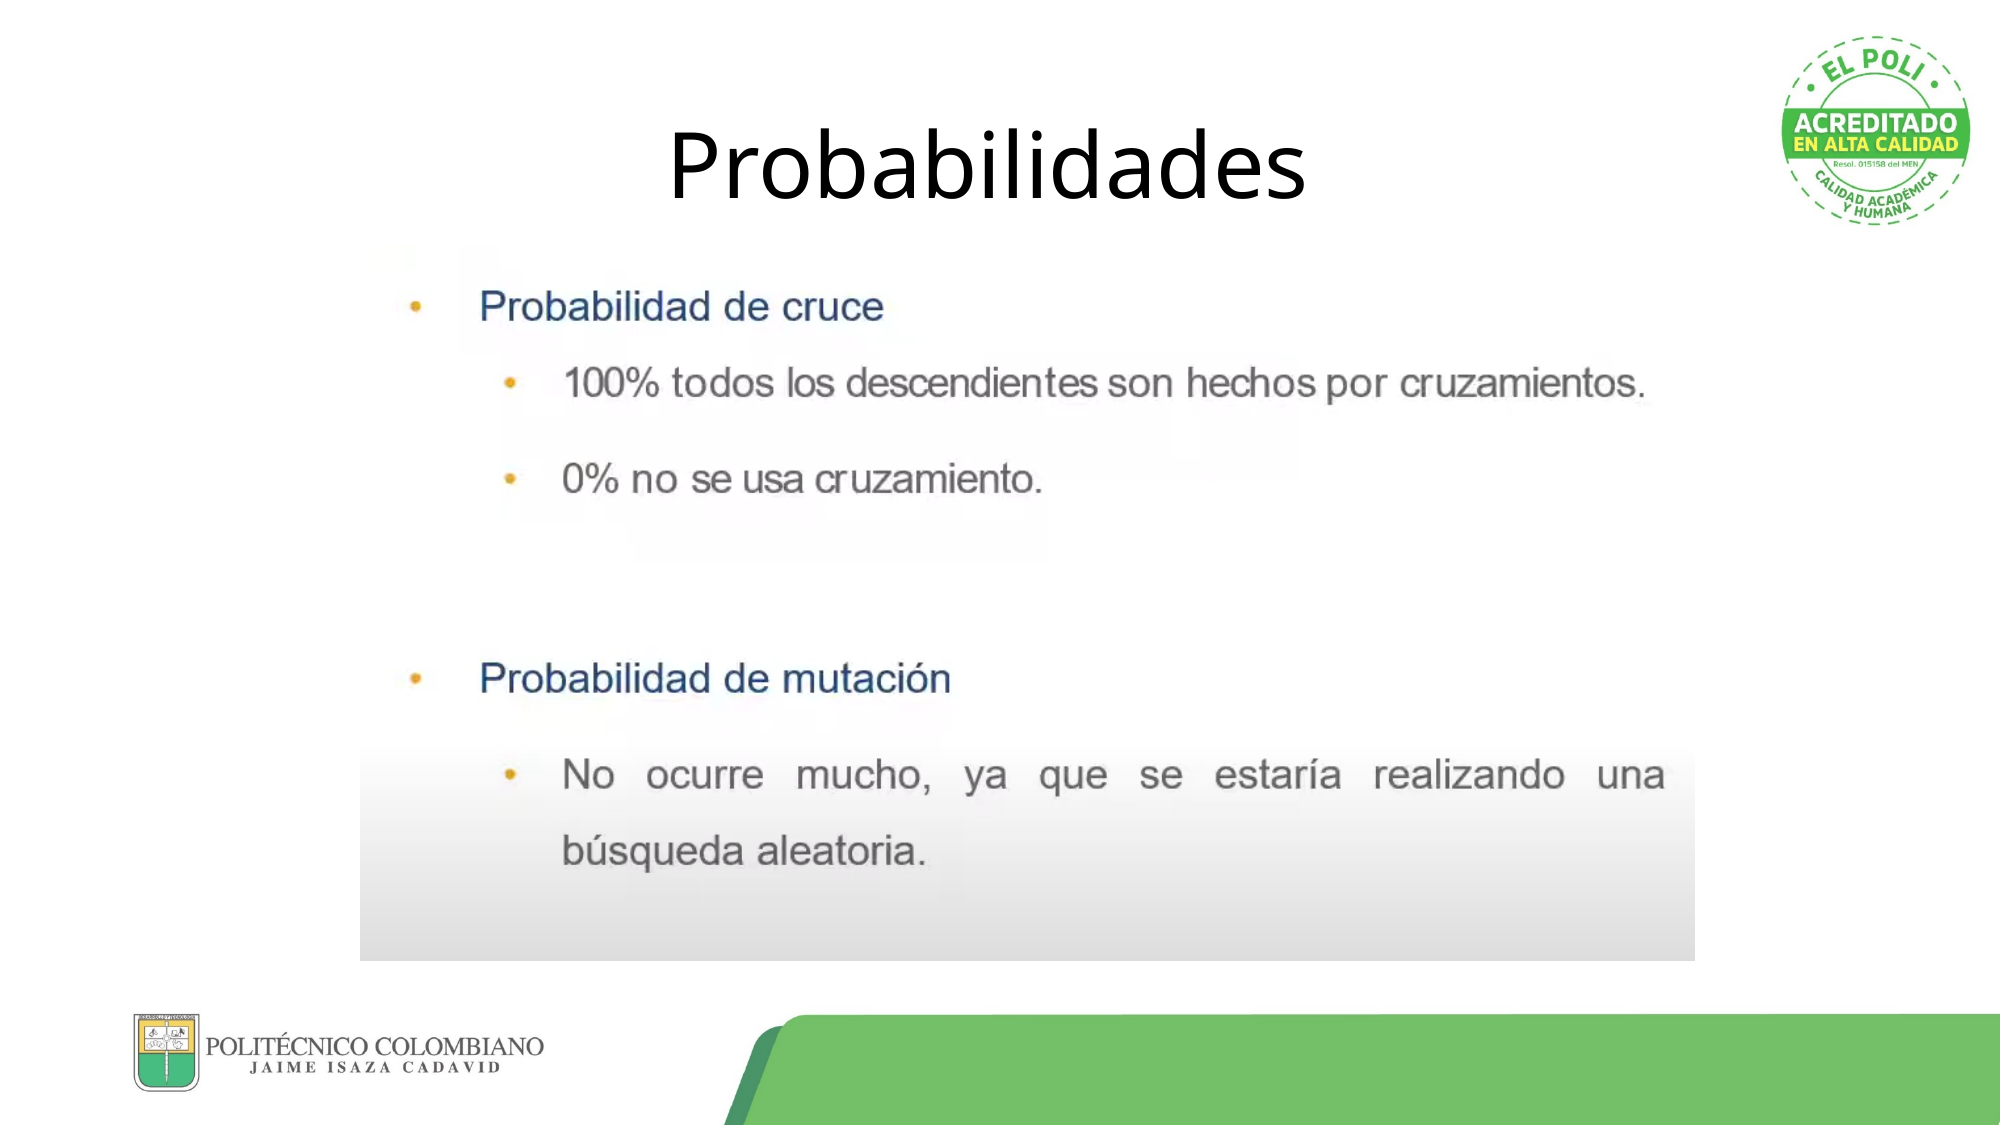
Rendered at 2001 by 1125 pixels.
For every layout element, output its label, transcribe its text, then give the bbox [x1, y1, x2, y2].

title Probabilidades [137, 59, 1863, 278]
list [360, 246, 1695, 961]
